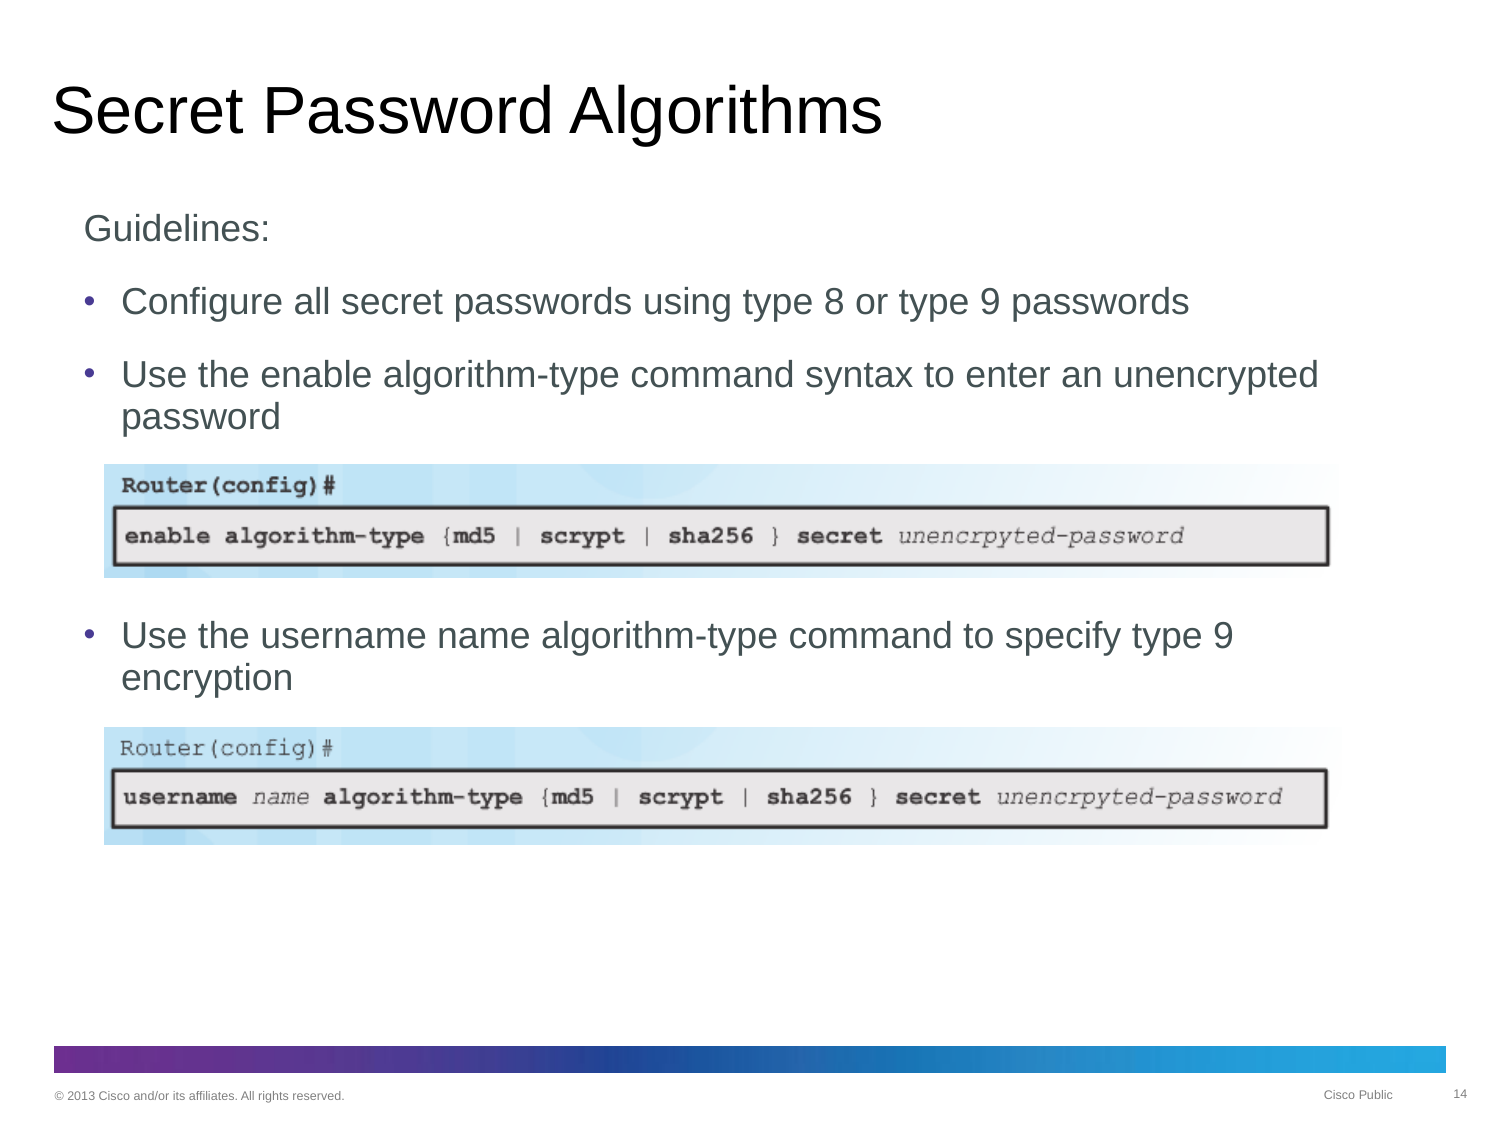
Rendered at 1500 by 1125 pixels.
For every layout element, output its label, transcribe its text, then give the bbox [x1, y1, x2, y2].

picture [54, 1046, 1446, 1073]
picture [103, 727, 1342, 845]
text_box Guidelines: Configure all secret passwords using type 8 or type 9 passwords Use the enable algorithm-type command syntax to enter an unencrypted password Use the username name algorithm-type command to specify type 9 encryption [68, 200, 1403, 715]
title Secret Password Algorithms [37, 17, 1447, 155]
picture [103, 464, 1339, 578]
